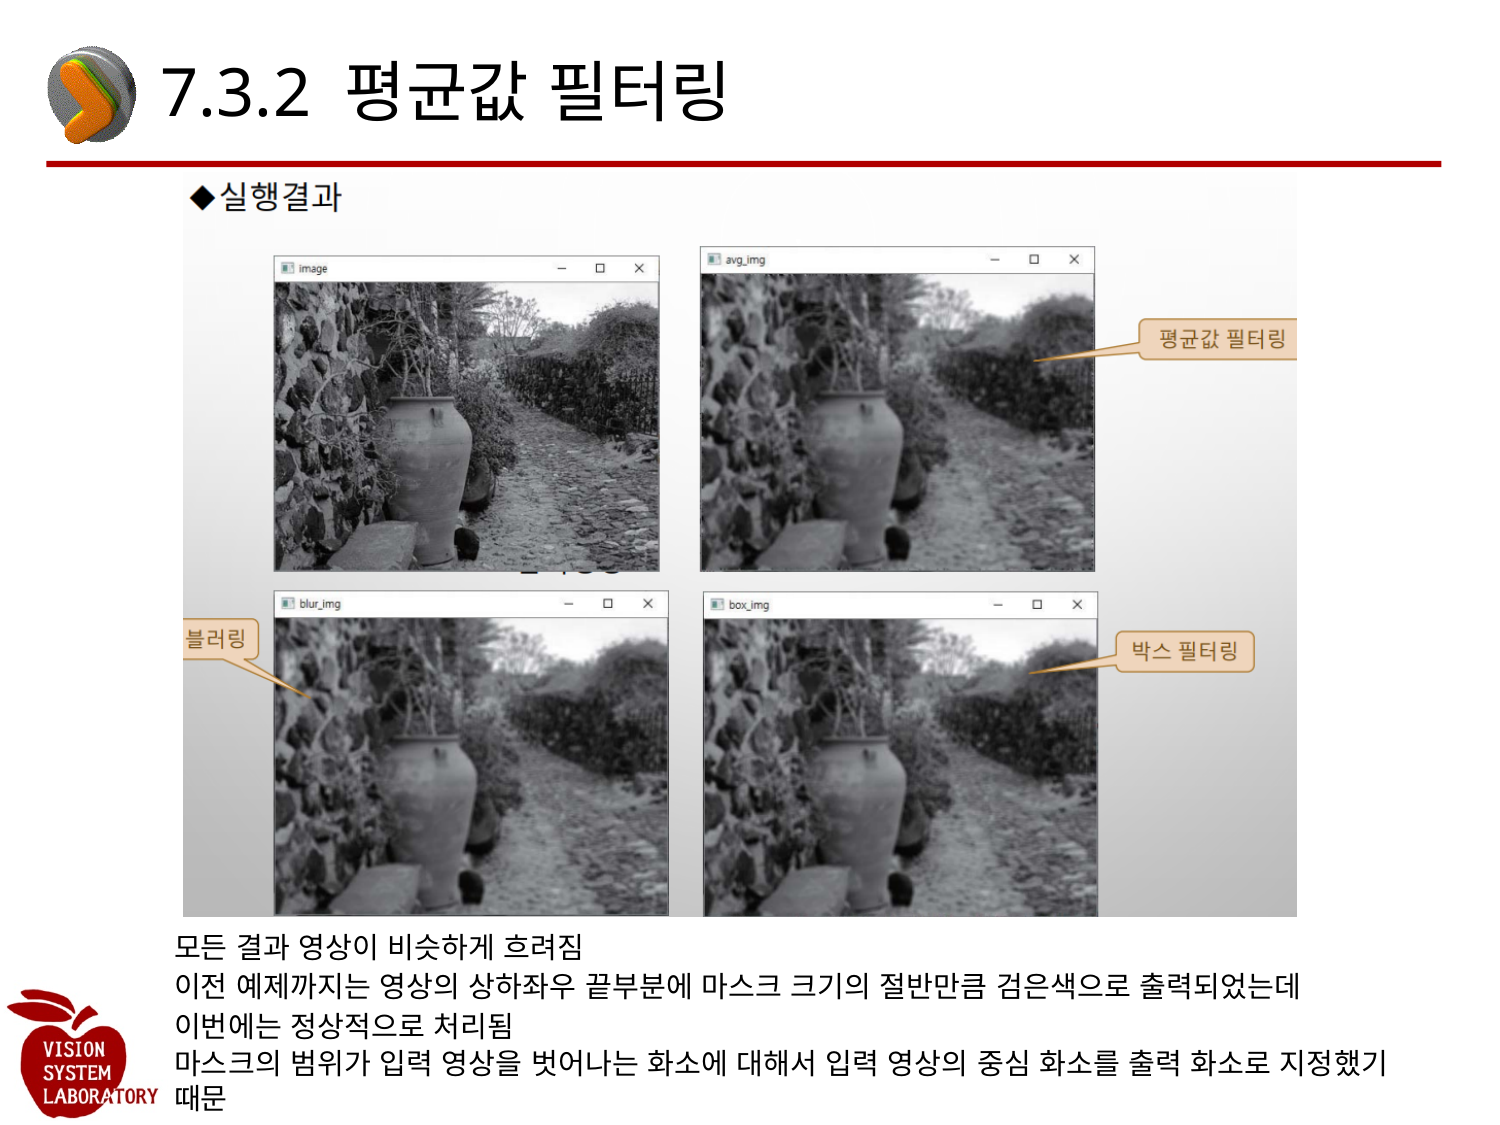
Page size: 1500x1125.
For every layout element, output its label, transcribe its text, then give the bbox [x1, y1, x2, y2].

title 7.3.2 평균값 필터링 [145, 42, 1424, 135]
text_box 모든 결과 영상이 비슷하게 흐려짐 이전 예제까지는 영상의 상하좌우 끝부분에 마스크 크기의 절반만큼 검은색으로 출력되었는데 이번에는 정상적으로 처리됨 마스크의 범위가 입력 영상을 벗어나는 화소에 대해서 입력 영상의 중심 화소를 출력 화소로 지정했기 때문 [159, 919, 1459, 1123]
picture [0, 10, 1297, 918]
picture [3, 980, 159, 1121]
